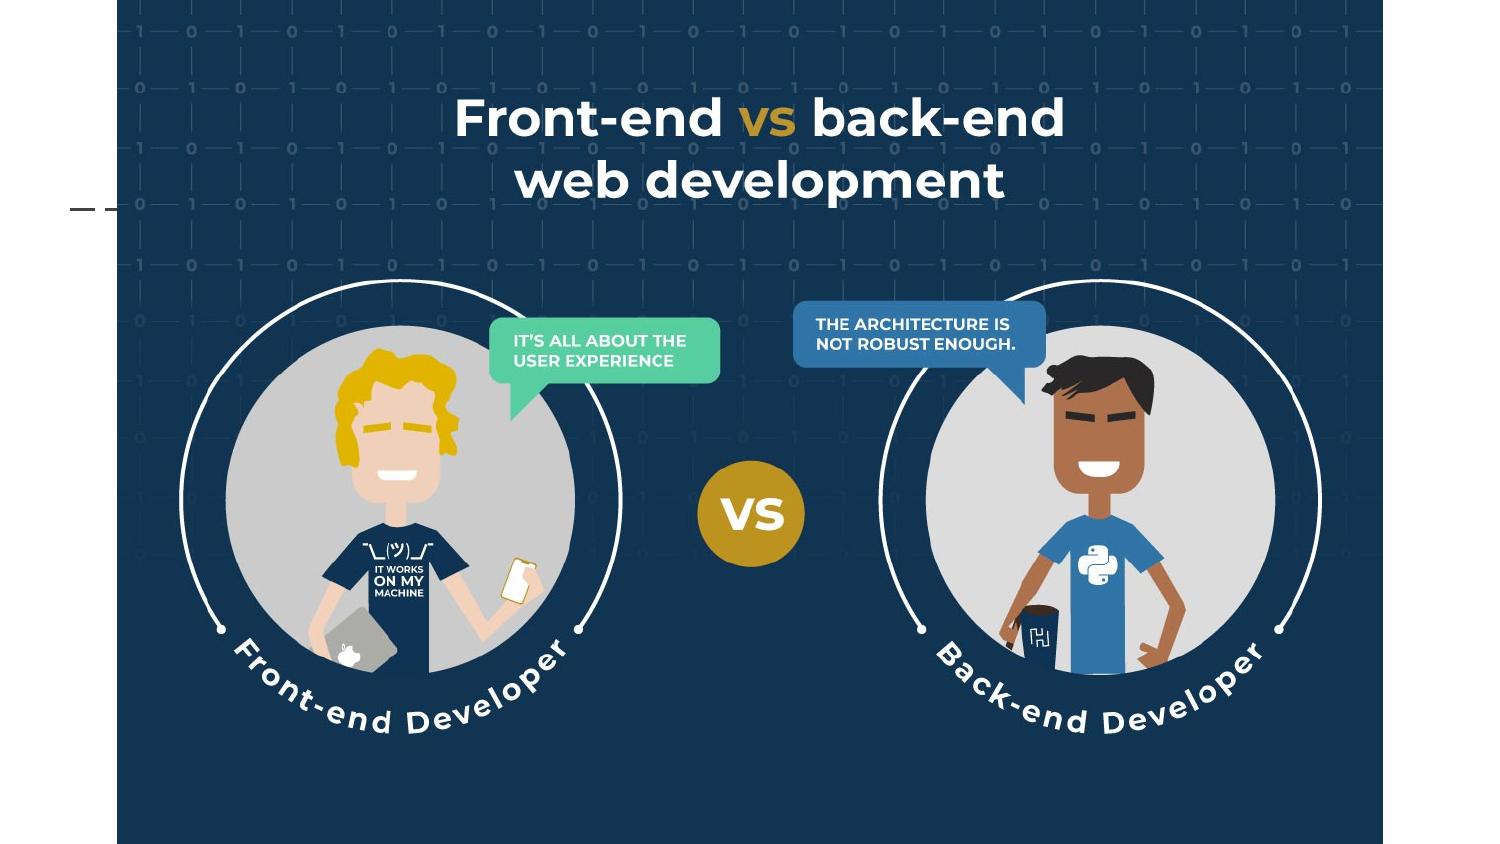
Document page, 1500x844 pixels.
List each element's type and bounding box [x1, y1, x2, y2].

picture [117, 0, 1383, 844]
